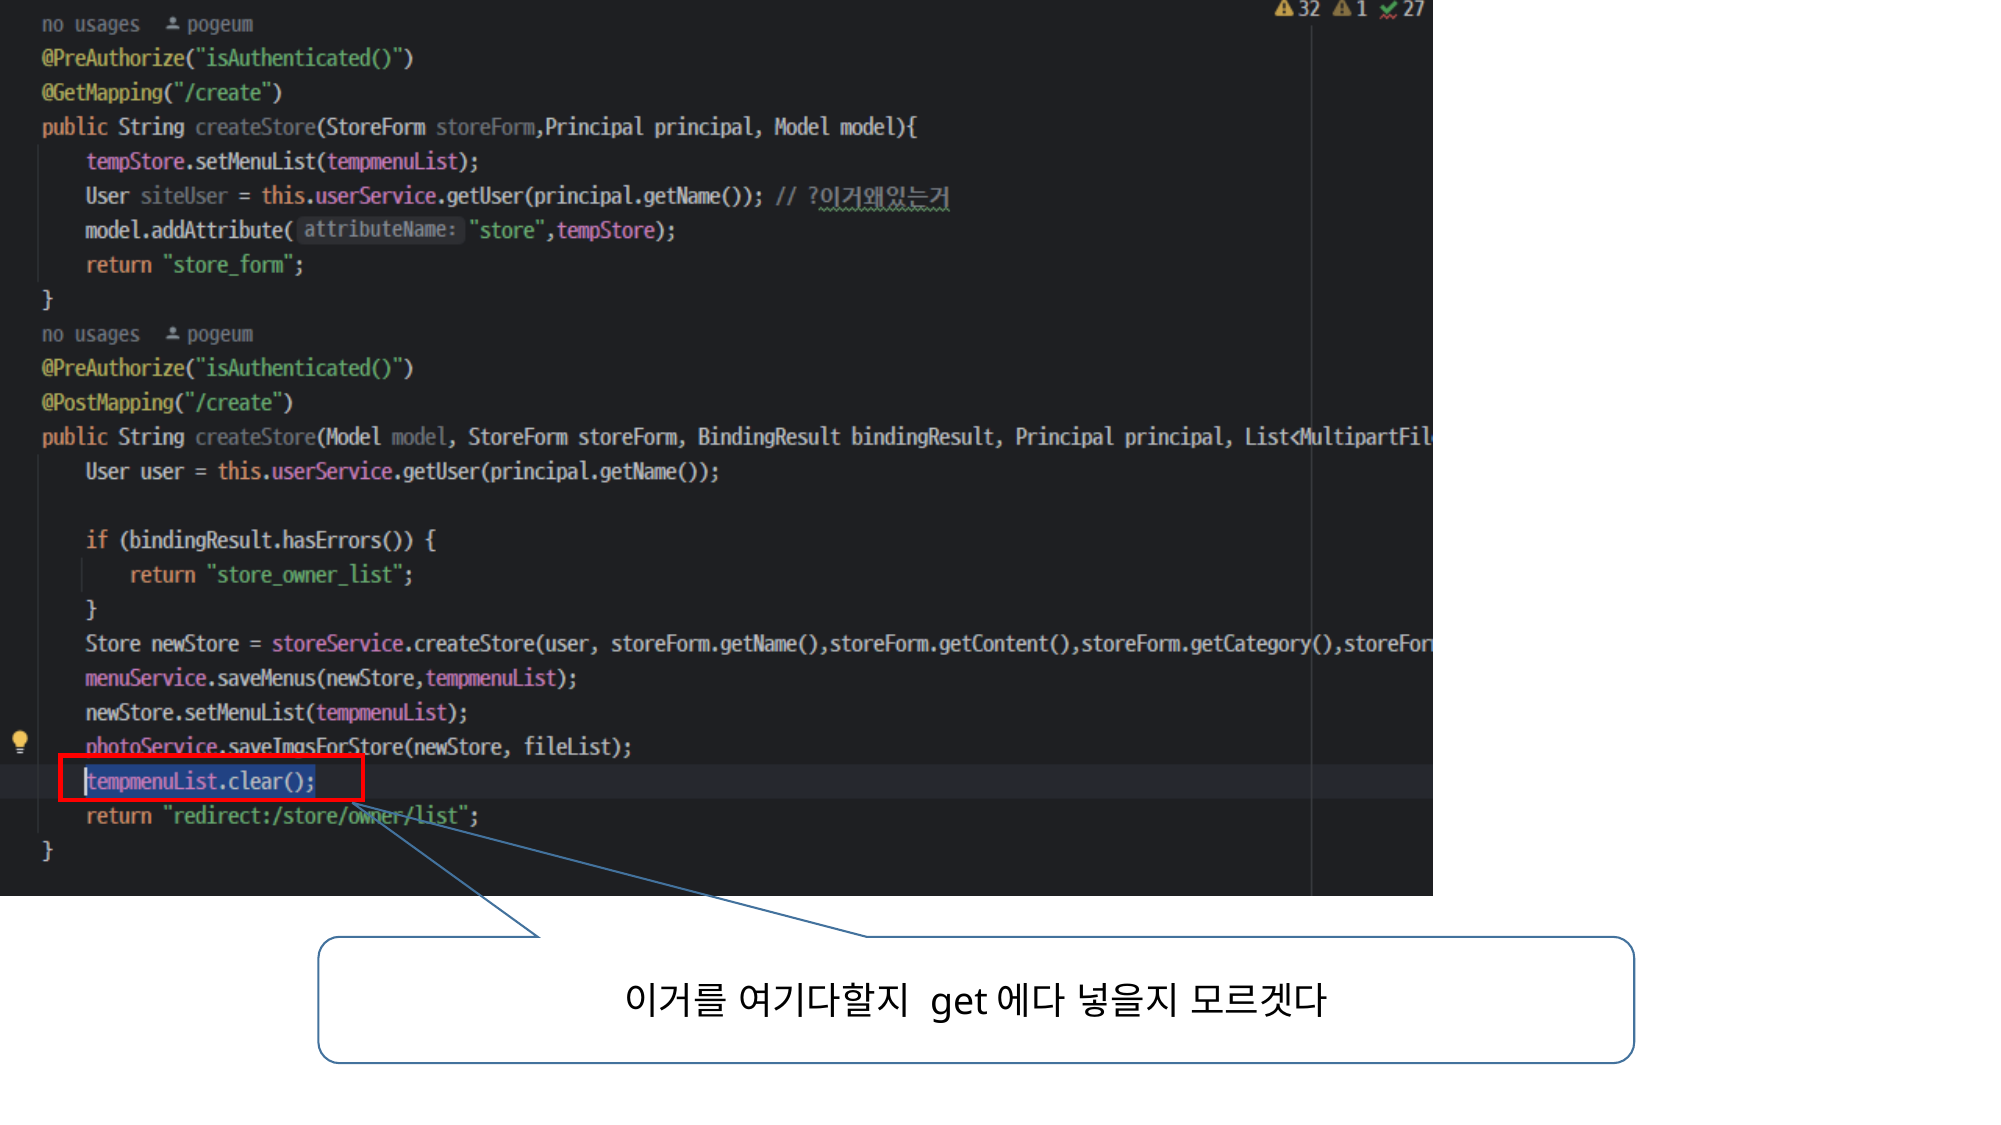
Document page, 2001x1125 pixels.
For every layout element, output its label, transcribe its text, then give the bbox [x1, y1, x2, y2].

picture [0, 0, 1433, 896]
text_box 이거를 여기다할지 get에다 넣을지 모르겟다 [317, 896, 1636, 1065]
